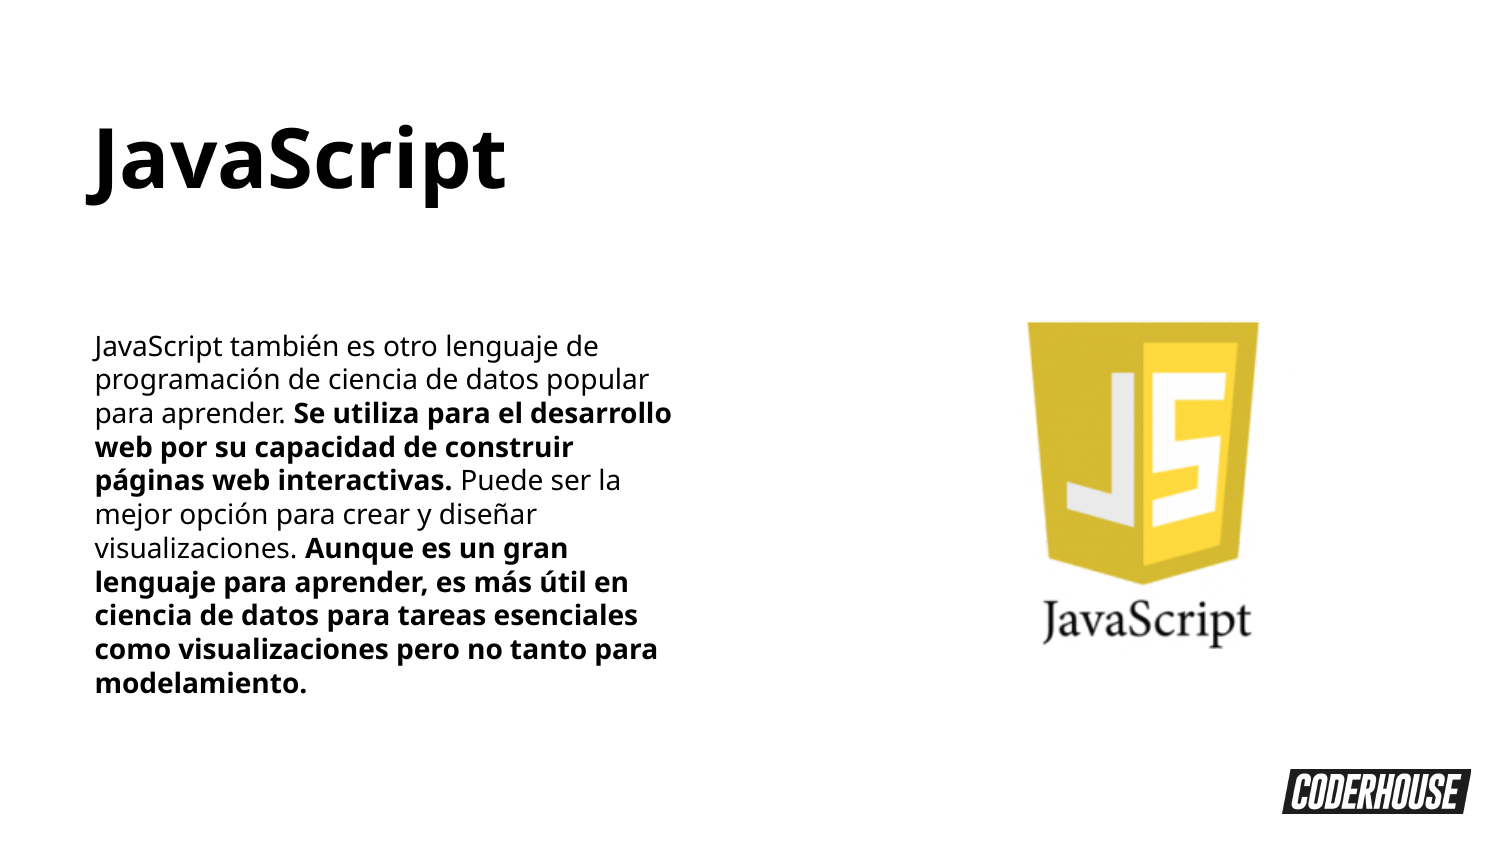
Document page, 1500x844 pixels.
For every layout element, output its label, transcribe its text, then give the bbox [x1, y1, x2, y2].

text_box JavaScript también es otro lenguaje de programación de ciencia de datos popular para aprender. Se utiliza para el desarrollo web por su capacidad de construir páginas web interactivas. Puede ser la mejor opción para crear y diseñar visualizaciones. Aunque es un gran lenguaje para aprender, es más útil en ciencia de datos para tareas esenciales como visualizaciones pero no tanto para modelamiento. [77, 312, 707, 748]
text_box JavaScript [77, 101, 1414, 222]
picture [1281, 769, 1471, 814]
picture [971, 312, 1317, 658]
